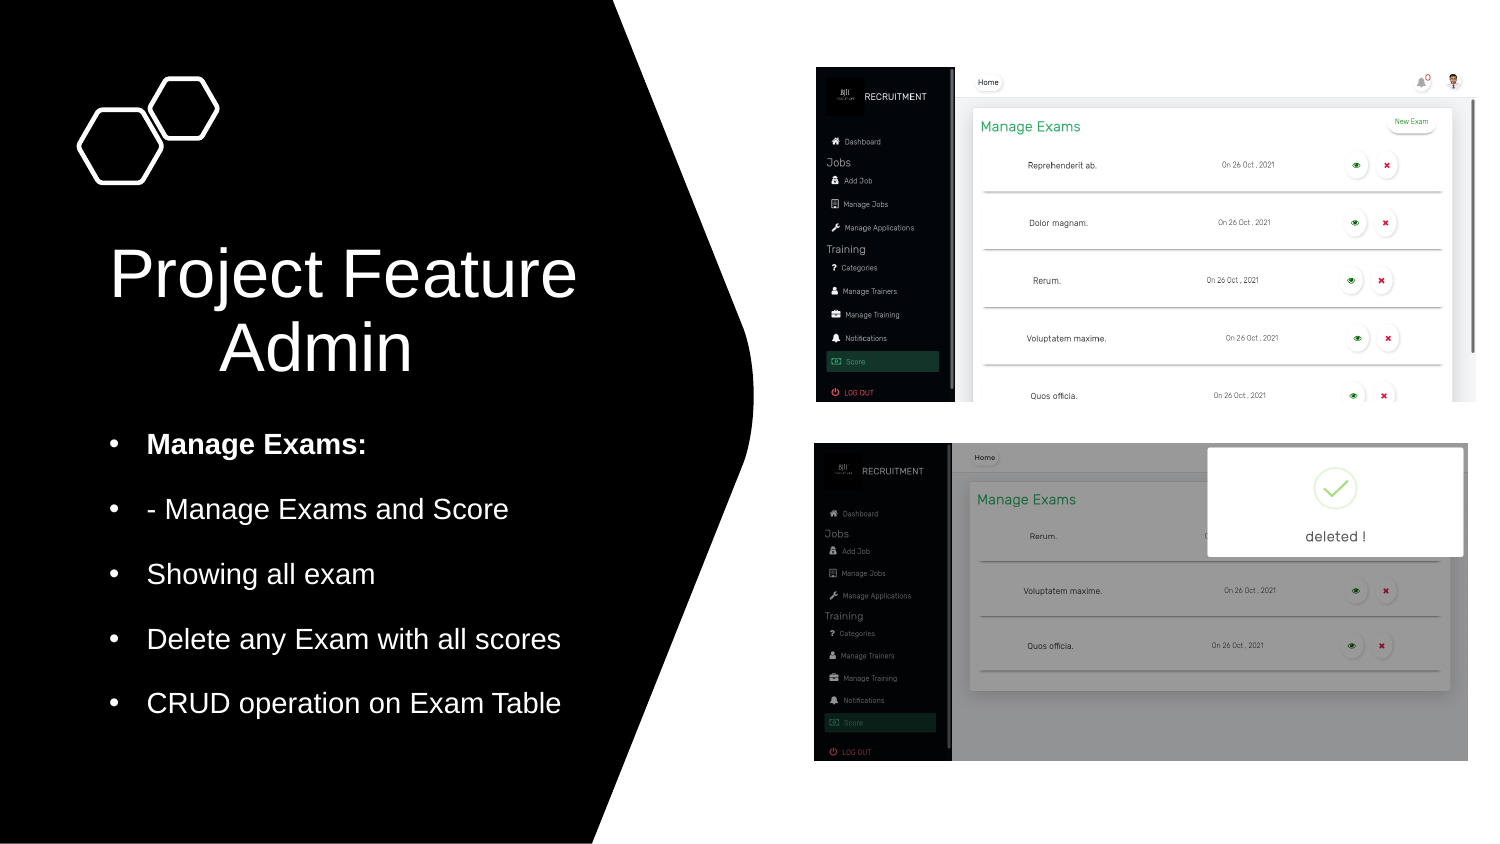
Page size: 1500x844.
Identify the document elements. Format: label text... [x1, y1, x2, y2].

text_box Project Feature Admin [94, 159, 614, 395]
text_box [595, 0, 1500, 844]
text_box Manage Exams: - Manage Exams and Score Showing all exam Delete any Exam with all scores CRUD operation on Exam Table [94, 421, 596, 759]
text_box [78, 78, 218, 184]
text_box [0, 0, 756, 844]
picture [814, 443, 1468, 762]
picture [816, 66, 1477, 403]
